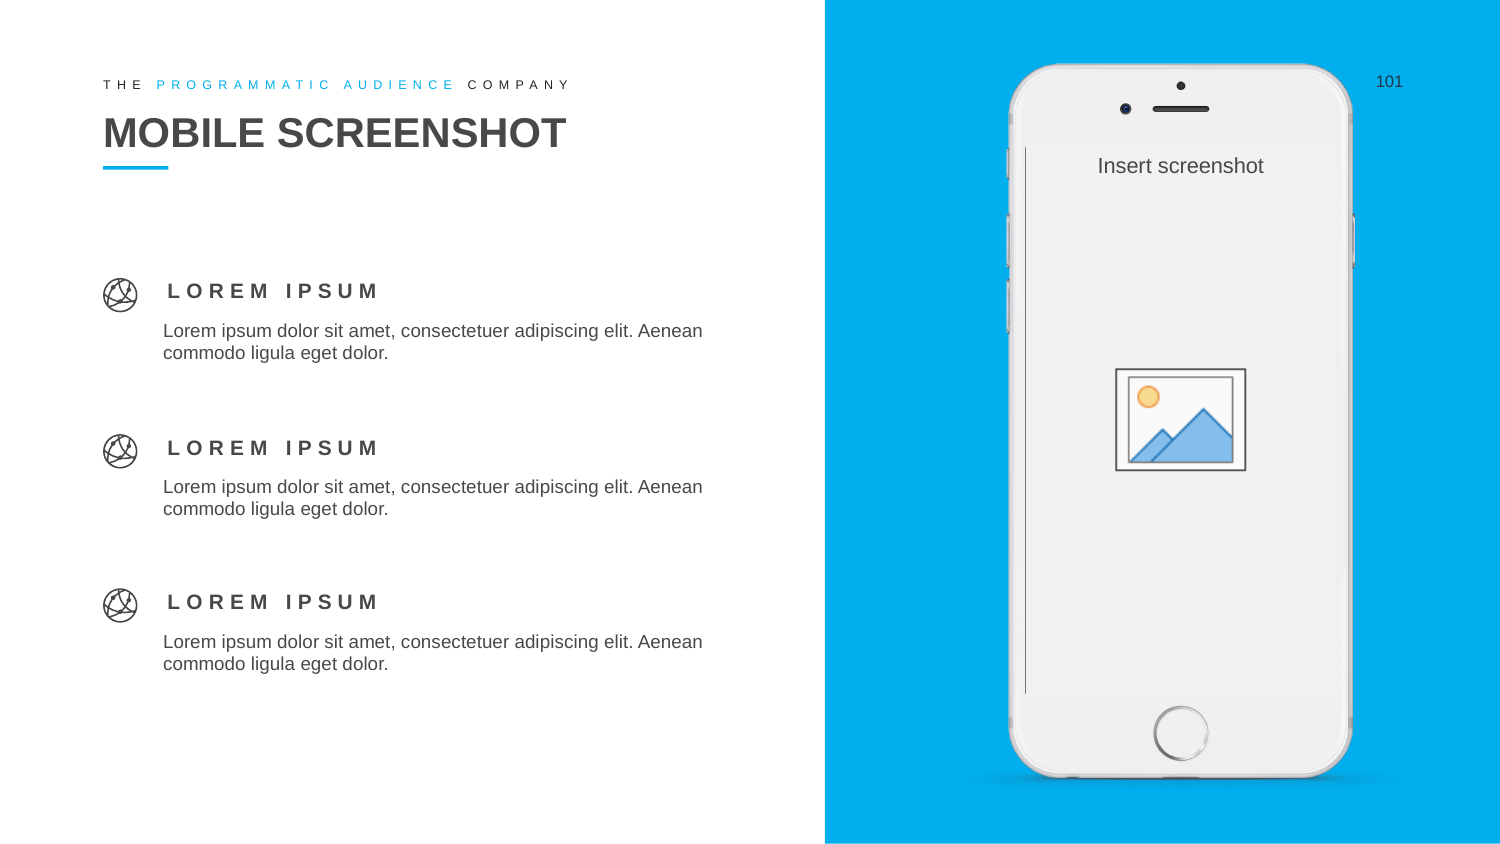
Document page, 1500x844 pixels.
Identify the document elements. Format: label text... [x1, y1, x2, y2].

text_box Lorem ipsum dolor sit amet, consectetuer adipiscing elit. Aenean commodo ligula eget dolor. [163, 622, 731, 675]
text_box [103, 277, 138, 313]
text_box LOREM IPSUM [167, 588, 377, 615]
text_box Lorem ipsum dolor sit amet, consectetuer adipiscing elit. Aenean commodo ligula eget dolor. [163, 467, 731, 520]
text_box THE PROGRAMMATIC AUDIENCE COMPANY [103, 77, 926, 93]
text_box LOREM IPSUM [167, 277, 377, 304]
title MOBILE SCREENSHOT [103, 103, 814, 158]
text_box [103, 588, 138, 623]
text_box Lorem ipsum dolor sit amet, consectetuer adipiscing elit. Aenean commodo ligula eget dolor. [163, 311, 731, 364]
picture [1007, 64, 1354, 779]
text_box [103, 434, 138, 469]
text_box LOREM IPSUM [167, 434, 377, 460]
